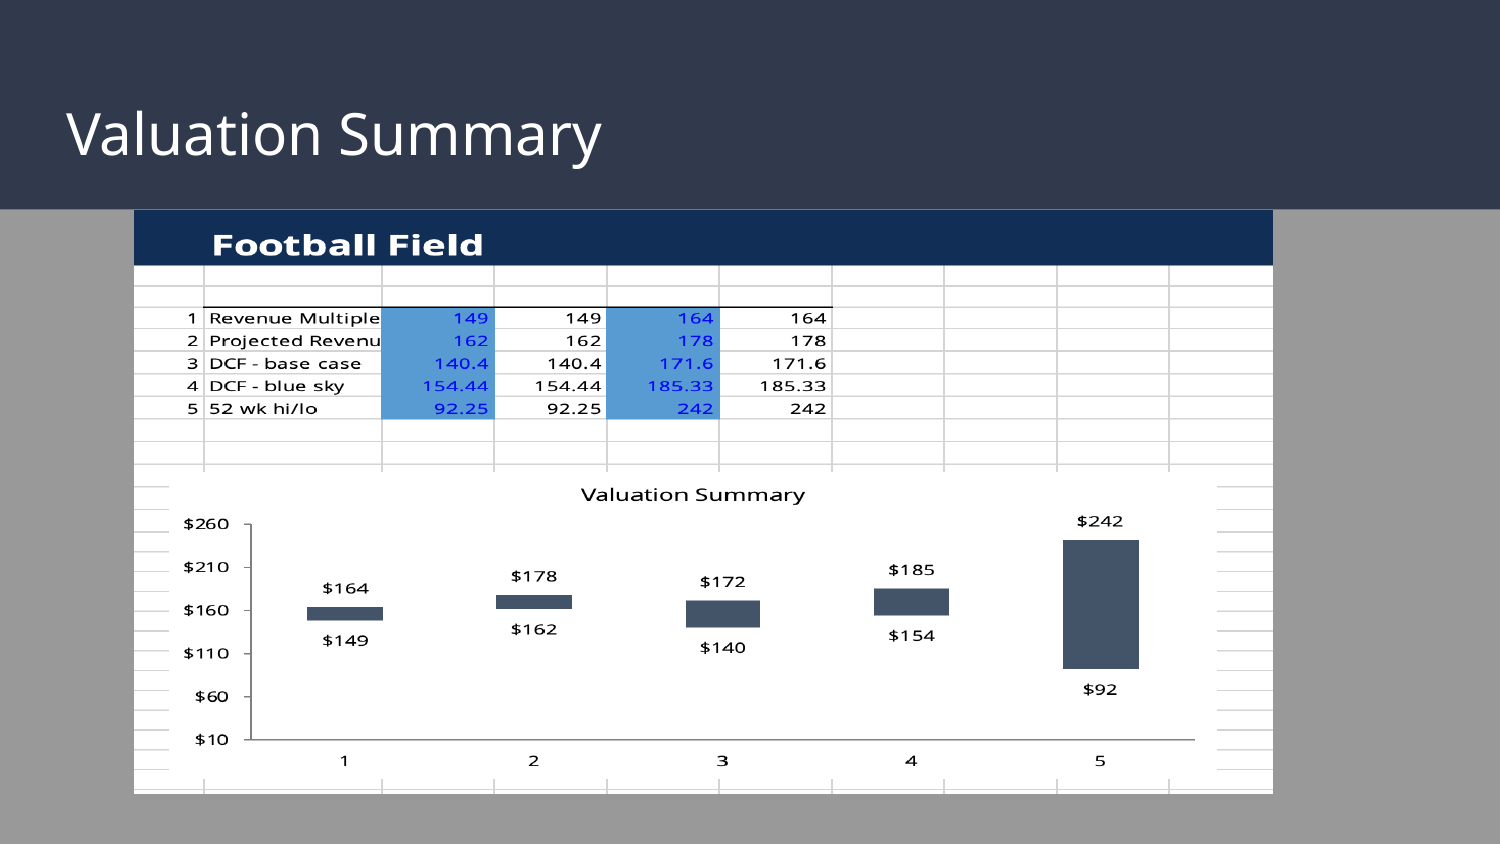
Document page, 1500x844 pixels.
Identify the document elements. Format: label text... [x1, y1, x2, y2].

picture [133, 210, 1273, 794]
title Valuation Summary [51, 82, 1449, 185]
